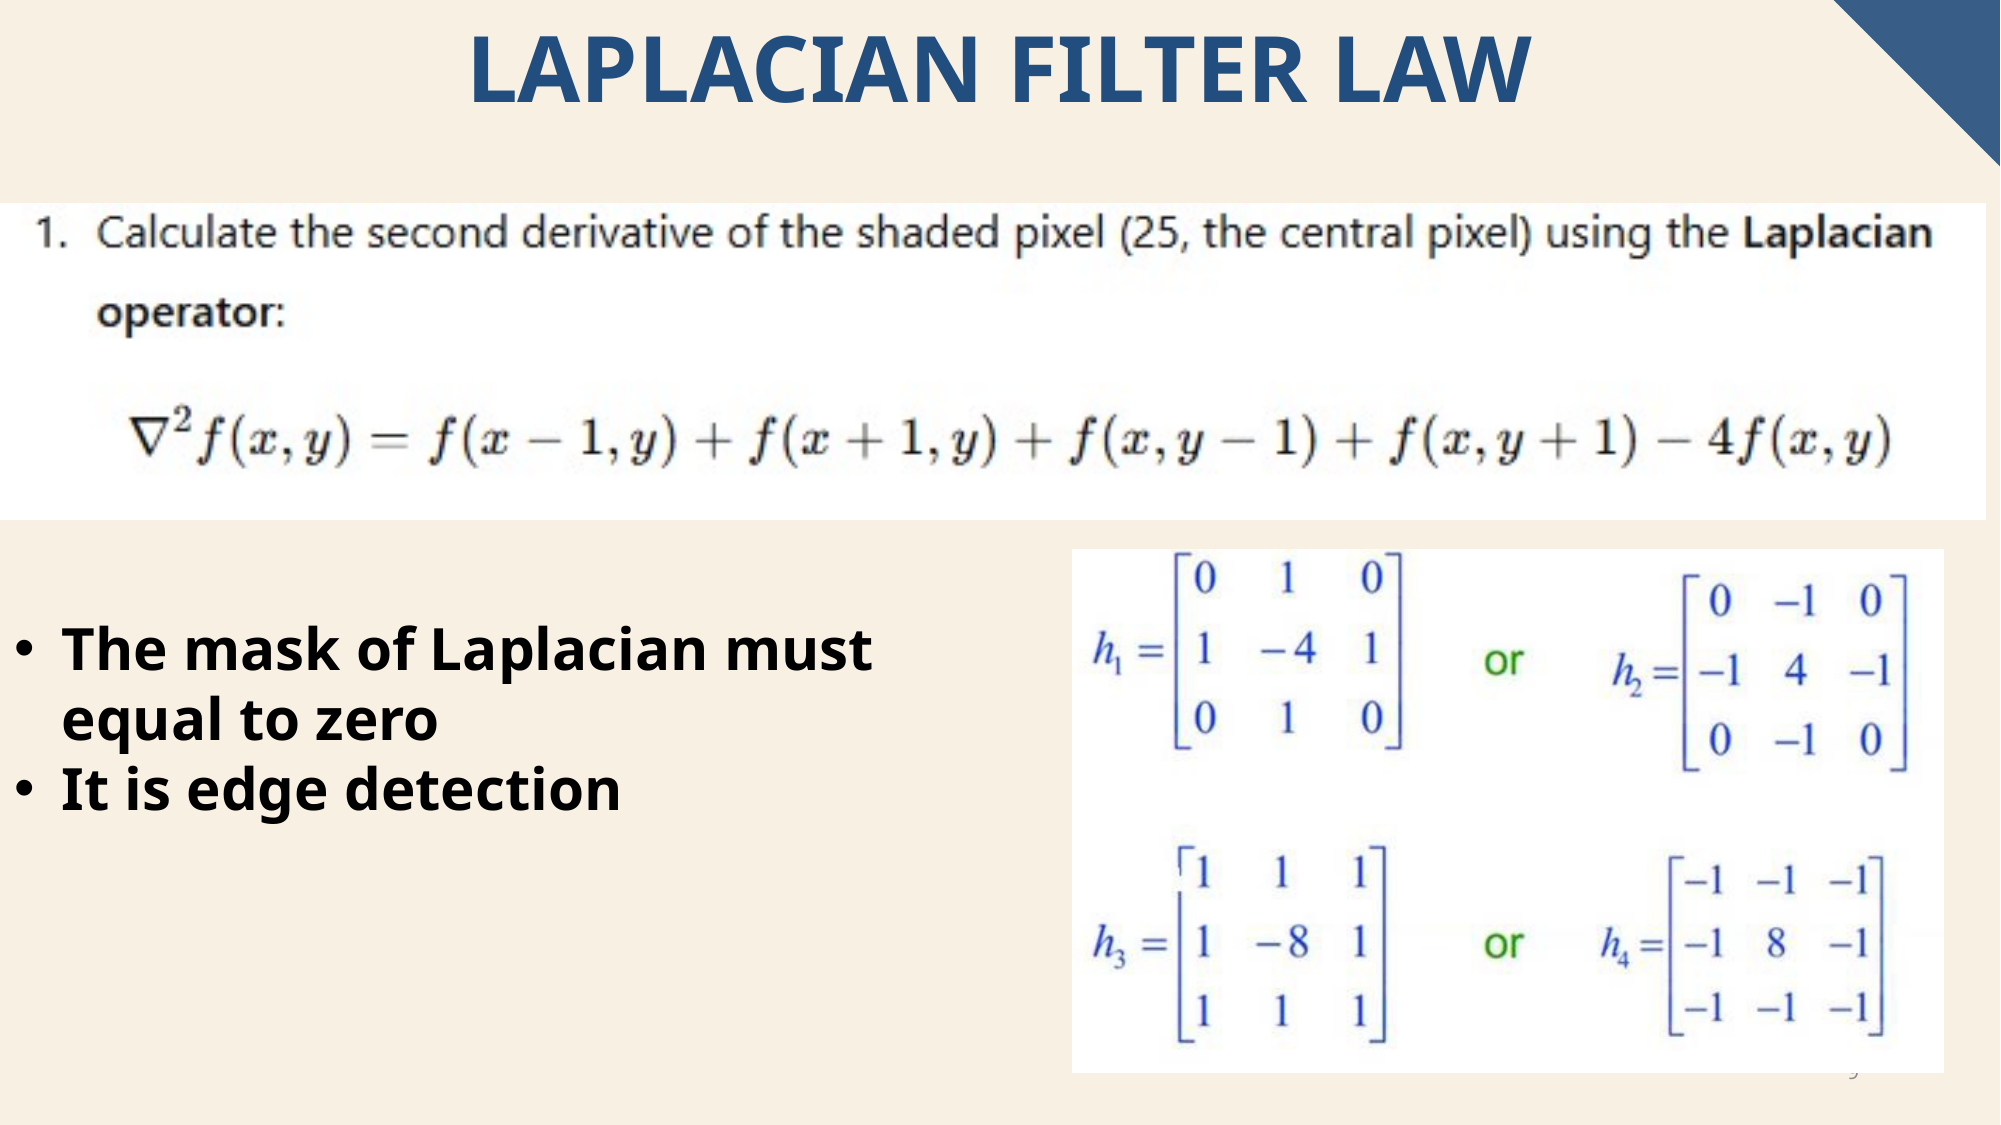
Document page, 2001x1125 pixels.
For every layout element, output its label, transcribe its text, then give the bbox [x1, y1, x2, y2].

slide_number 9 [1799, 1073, 1875, 1103]
text_box The mask of Laplacian must equal to zero It is edge detection [0, 605, 1048, 830]
picture [0, 203, 1986, 520]
title Laplacian filter law [124, 16, 1875, 146]
picture [1072, 549, 1944, 1073]
